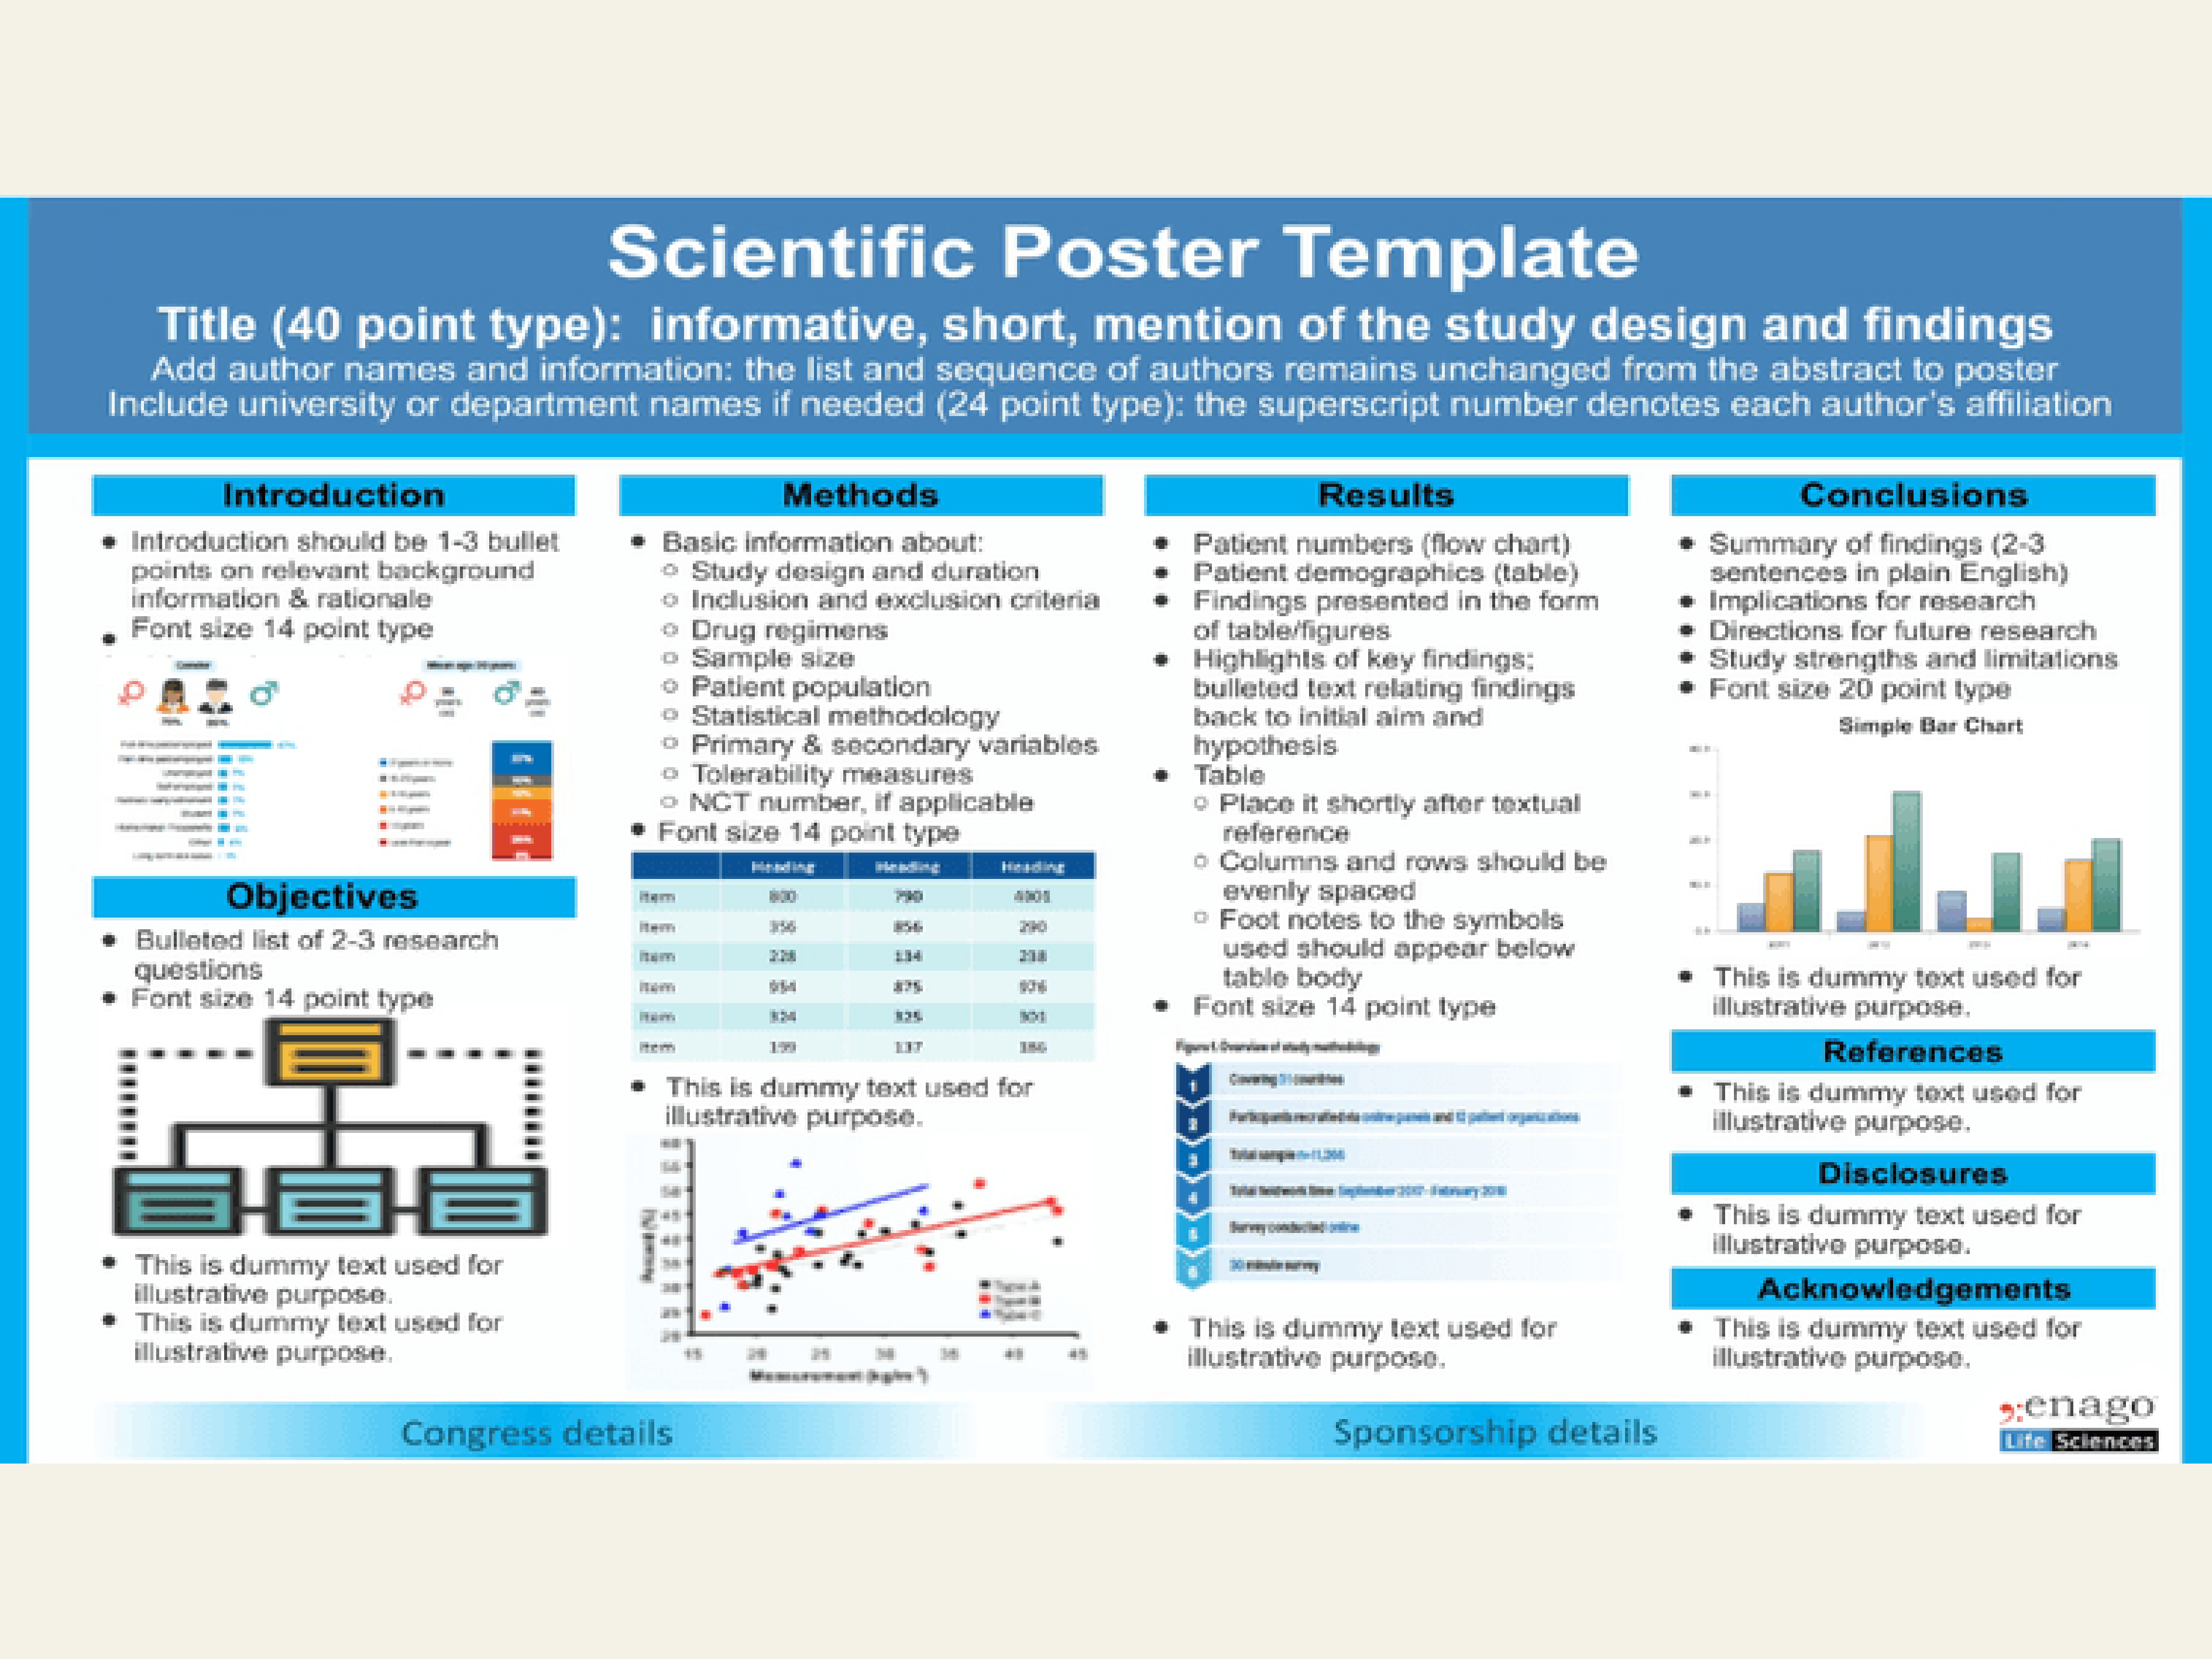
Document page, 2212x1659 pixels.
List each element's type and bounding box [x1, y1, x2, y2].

picture [0, 195, 2212, 433]
picture [27, 458, 2184, 1464]
